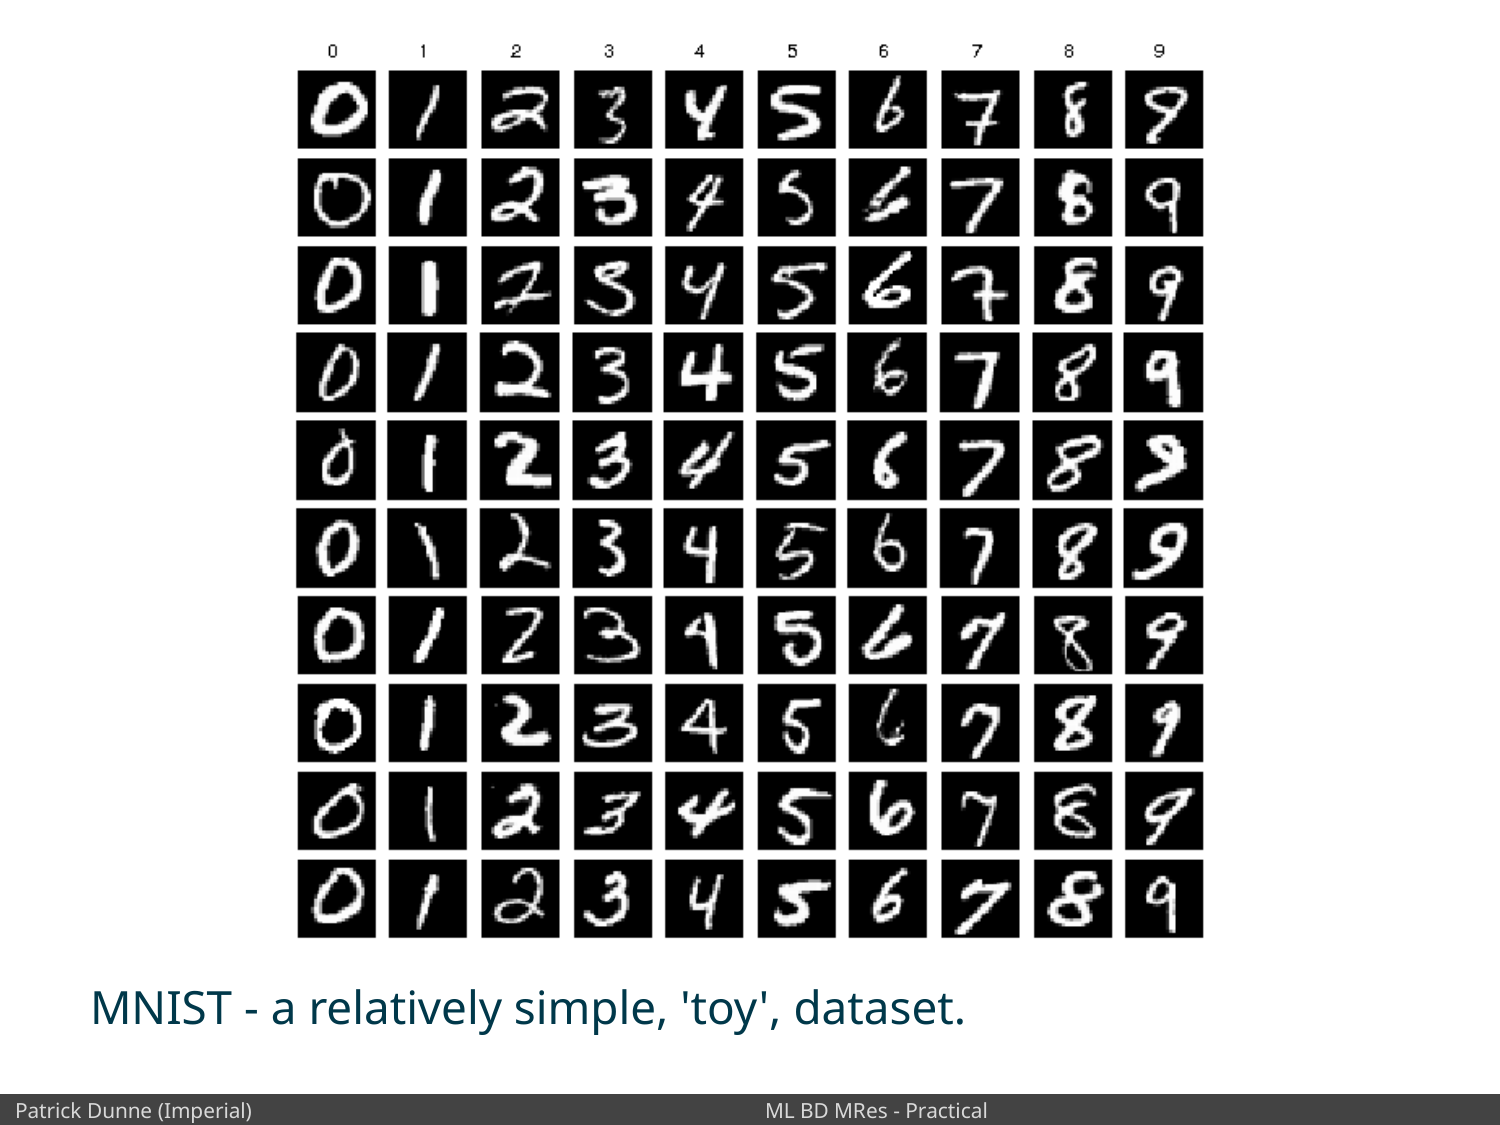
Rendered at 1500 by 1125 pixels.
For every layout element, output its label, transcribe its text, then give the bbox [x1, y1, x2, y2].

picture [289, 22, 1211, 944]
list MNIST - a relatively simple, 'toy', dataset. [75, 963, 1425, 1078]
